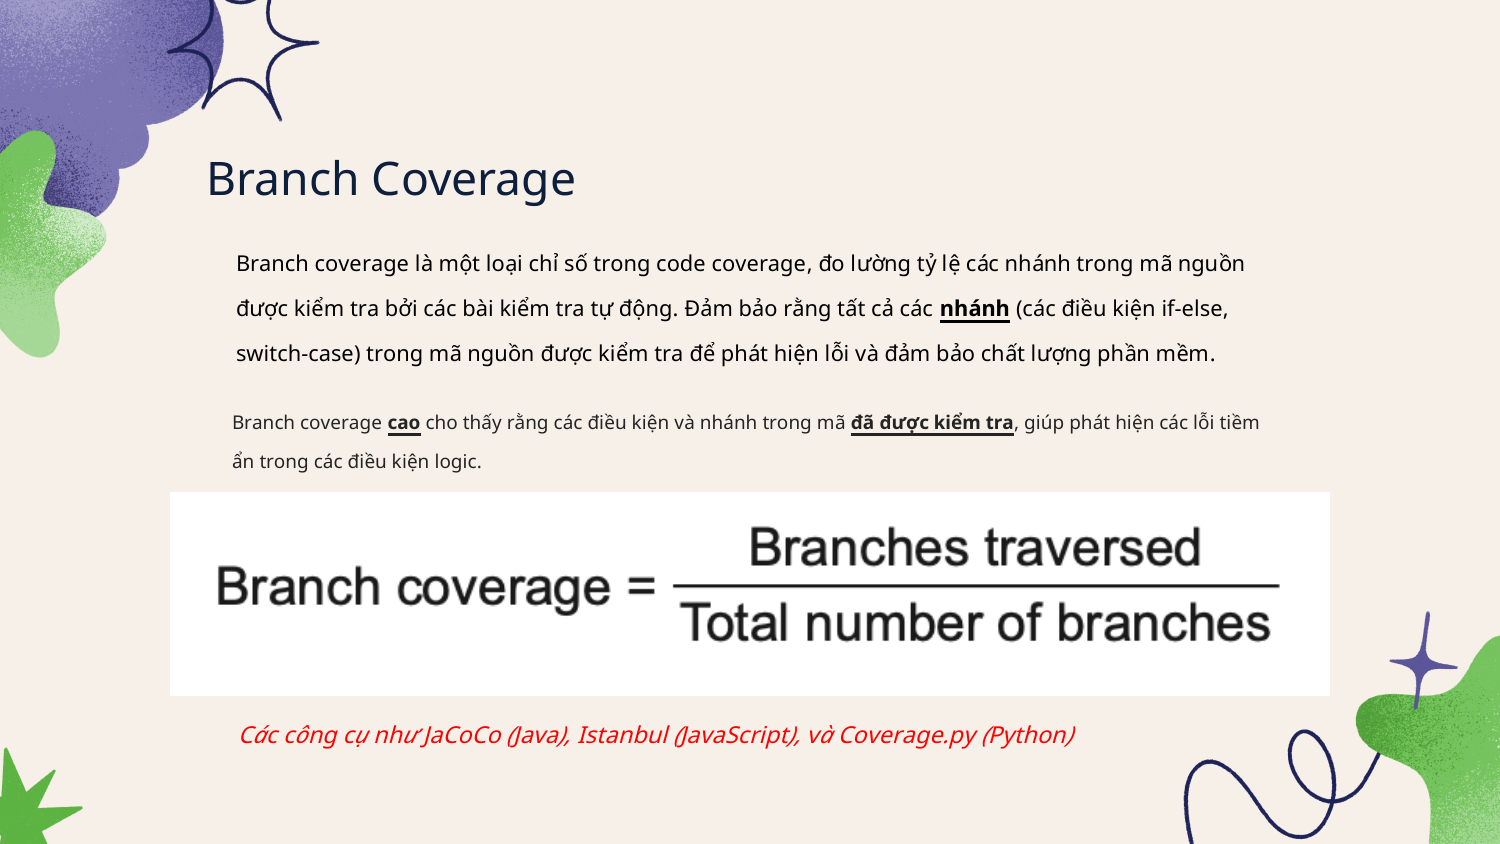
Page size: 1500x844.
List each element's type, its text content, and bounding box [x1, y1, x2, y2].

picture [0, 0, 320, 358]
title Branch Coverage [191, 129, 614, 221]
subtitle Branch coverage là một loại chỉ số trong code coverage, đo lường tỷ lệ các nhánh trong mã nguồn được kiểm tra bởi các bài kiểm tra tự động. Đảm bảo rằng tất cả các nhánh (các điều kiện if-else, switch-case) trong mã nguồn được kiểm tra để phát hiện lỗi và đảm bảo chất lượng phần mềm. [189, 221, 1289, 404]
text_box Branch coverage cao cho thấy rằng các điều kiện và nhánh trong mã đã được kiểm tra, giúp phát hiện các lỗi tiềm ẩn trong các điều kiện logic. [191, 386, 1287, 490]
text_box Các công cụ như JaCoCo (Java), Istanbul (JavaScript), và Coverage.py (Python) [191, 705, 1287, 802]
picture [169, 491, 1500, 844]
picture [0, 747, 83, 844]
